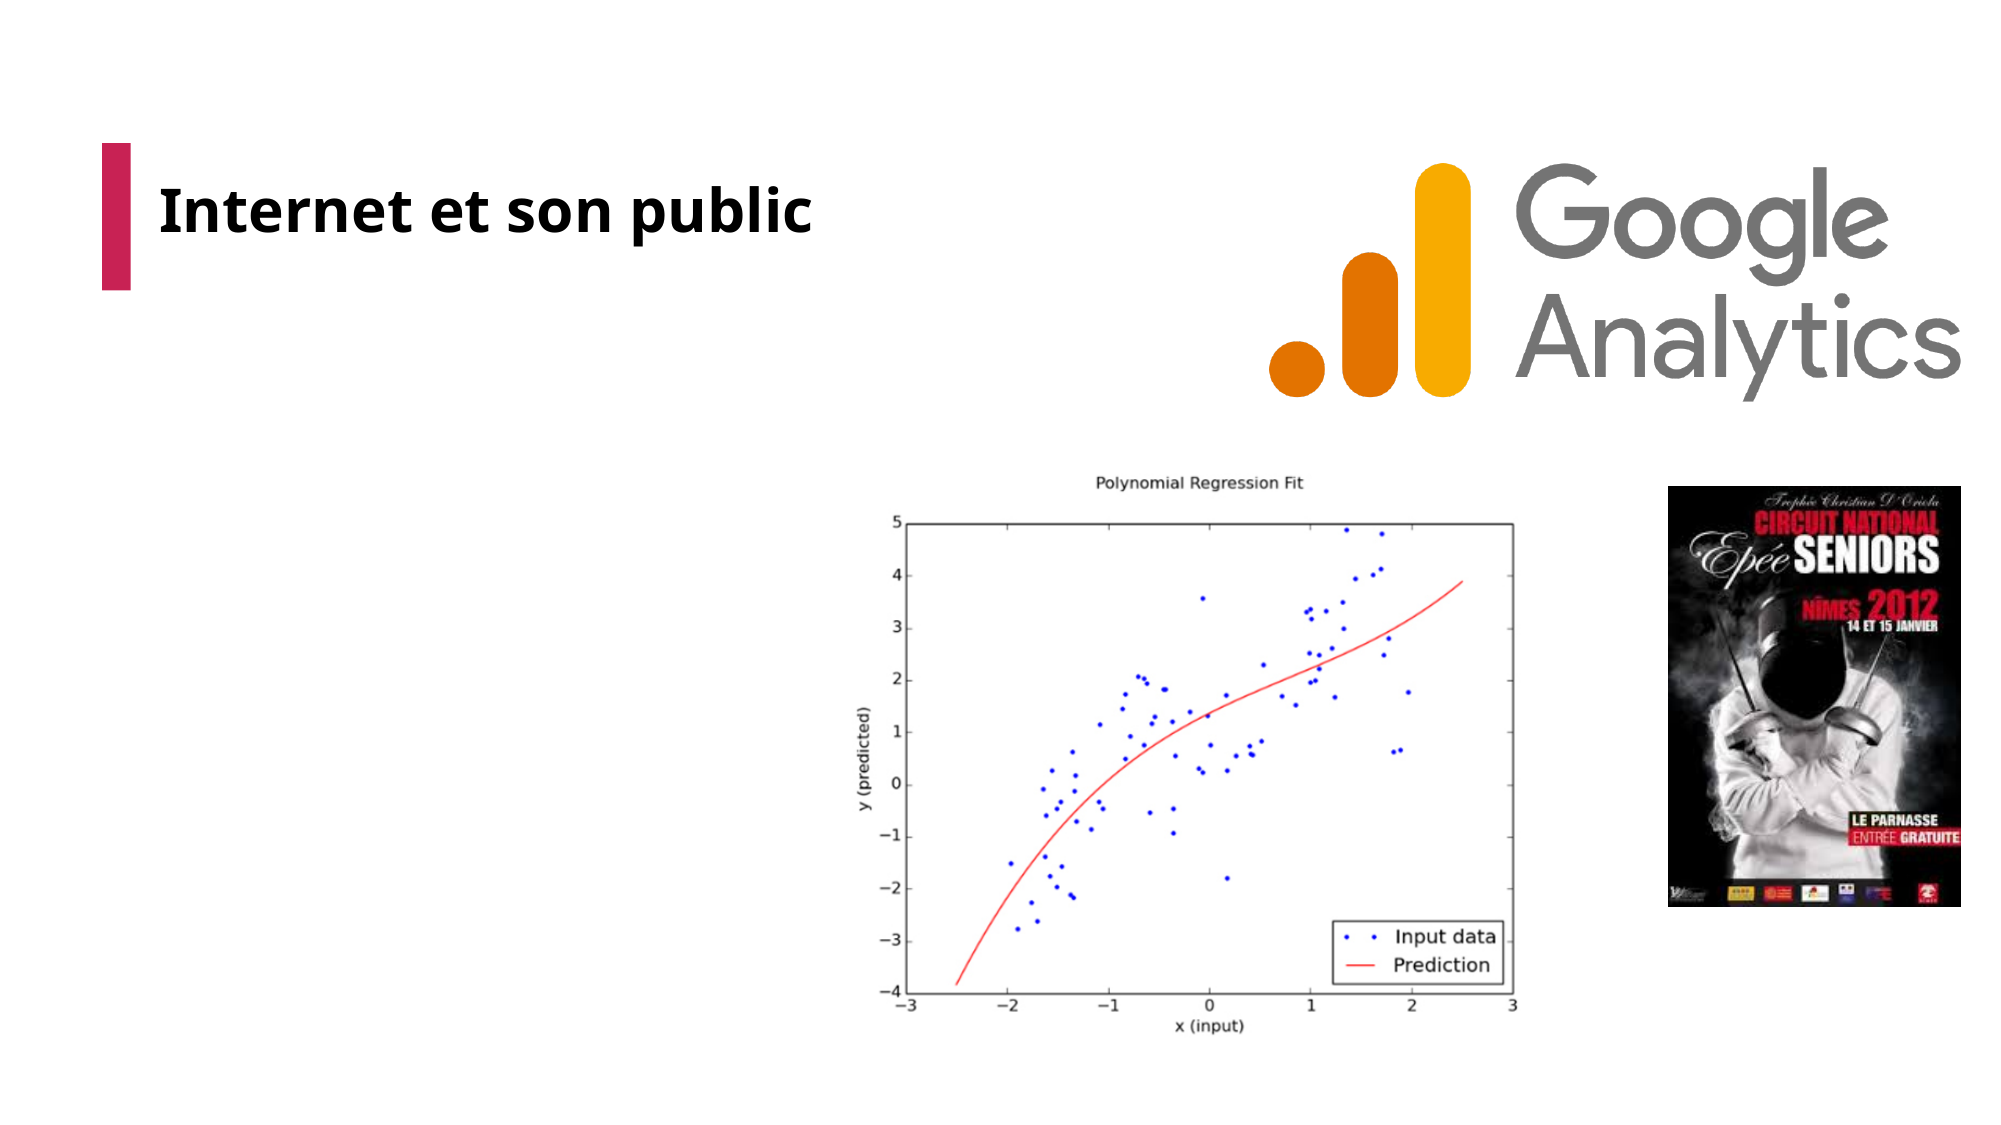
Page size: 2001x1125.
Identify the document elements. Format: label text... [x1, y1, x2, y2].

picture [1269, 163, 1962, 403]
picture [1667, 485, 1962, 908]
title Internet et son public [159, 143, 1900, 283]
picture [807, 464, 1591, 1053]
